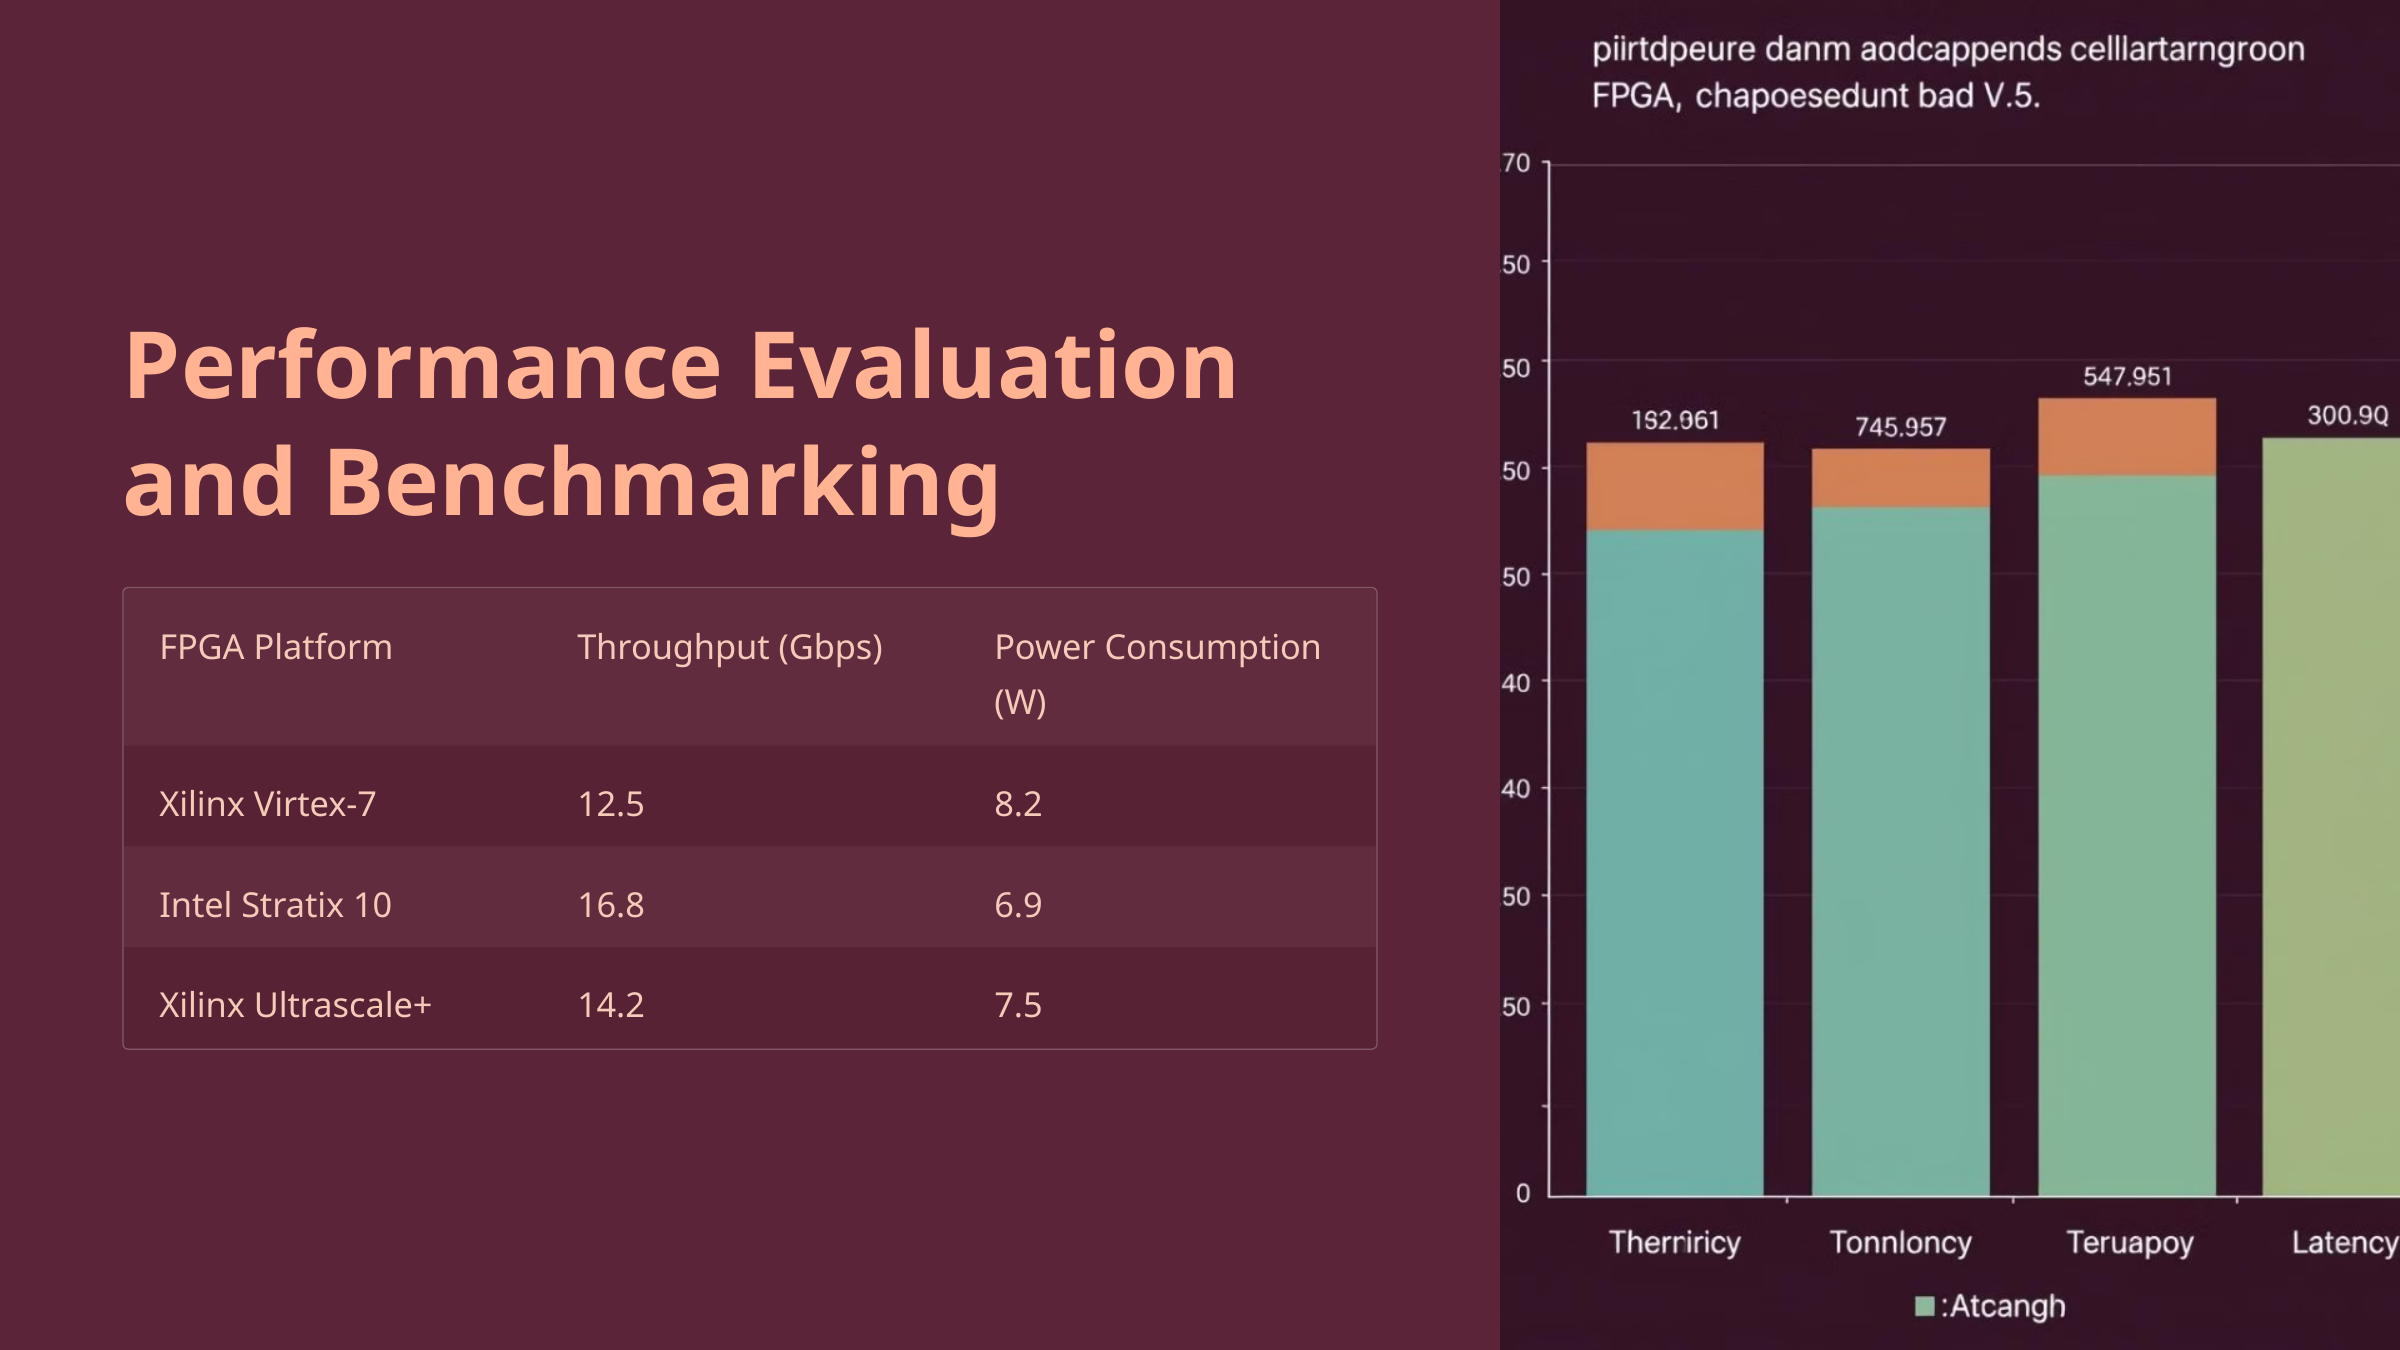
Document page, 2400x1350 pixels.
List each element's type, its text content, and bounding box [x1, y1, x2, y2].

text_box 16.8 [577, 868, 923, 925]
text_box 8.2 [994, 768, 1341, 825]
picture [1499, 0, 2400, 1350]
text_box 7.5 [994, 969, 1341, 1026]
text_box [124, 745, 1376, 846]
text_box [124, 947, 1376, 1048]
text_box [124, 588, 1376, 745]
text_box Xilinx Virtex-7 [159, 768, 506, 825]
text_box 12.5 [577, 768, 923, 825]
text_box Xilinx Ultrascale+ [159, 969, 506, 1026]
text_box Intel Stratix 10 [159, 868, 506, 925]
text_box Power Consumption (W) [994, 610, 1341, 724]
text_box 14.2 [577, 969, 923, 1026]
text_box 6.9 [994, 868, 1341, 925]
text_box Throughput (Gbps) [577, 611, 923, 668]
text_box [124, 846, 1376, 947]
text_box Performance Evaluation and Benchmarking [122, 300, 1377, 535]
text_box FPGA Platform [159, 611, 506, 668]
